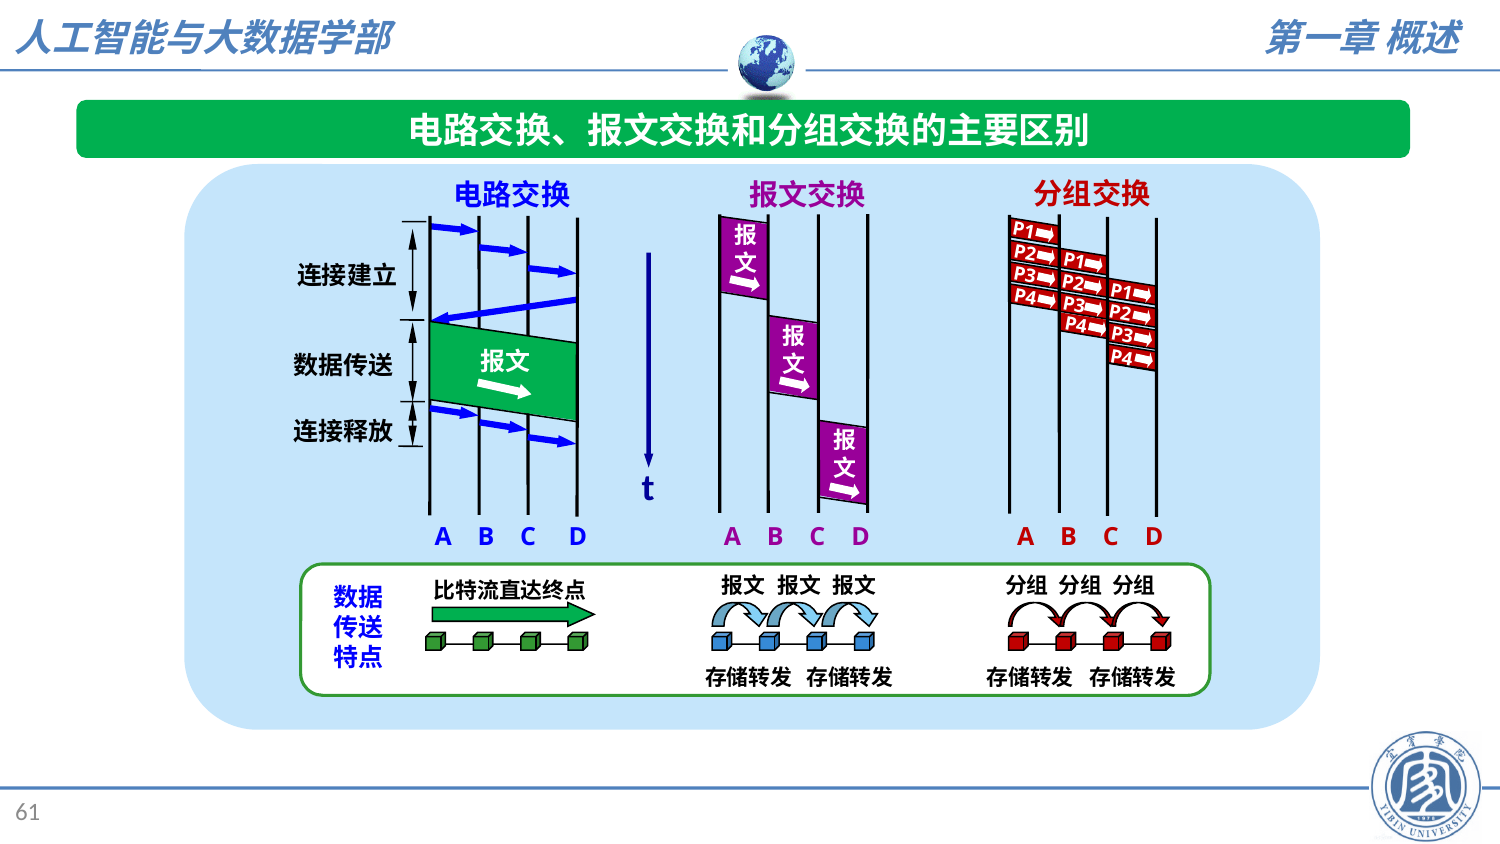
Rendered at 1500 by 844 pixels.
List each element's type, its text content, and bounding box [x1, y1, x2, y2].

text_box 报文 [707, 564, 762, 606]
text_box 4 3 2 1 [767, 606, 788, 626]
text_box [425, 632, 588, 651]
text_box [743, 606, 768, 627]
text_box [719, 213, 774, 300]
text_box [433, 299, 577, 319]
text_box 数据 传送 特点 [318, 574, 399, 680]
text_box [1048, 317, 1158, 369]
text_box 分组 [1097, 564, 1171, 606]
text_box [514, 429, 528, 433]
text_box 网际层 网络 接口层 [712, 606, 733, 626]
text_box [818, 418, 873, 505]
text_box t [626, 456, 674, 516]
text_box 存储转发 [1074, 656, 1192, 698]
text_box 报文交换 [734, 169, 882, 219]
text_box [277, 324, 423, 399]
text_box 报文 [762, 564, 817, 606]
text_box 分组 [990, 564, 1043, 606]
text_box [996, 210, 1060, 232]
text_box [997, 255, 1157, 311]
text_box A B C D [1002, 512, 1179, 558]
text_box 分组交换 [1018, 168, 1166, 218]
text_box [432, 611, 595, 627]
text_box 存储转发 [971, 656, 1074, 698]
text_box [479, 247, 529, 256]
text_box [1094, 334, 1166, 387]
text_box [1149, 606, 1169, 627]
text_box [528, 268, 577, 277]
slide_number 61 [0, 787, 350, 833]
text_box [431, 226, 480, 235]
text_box TCP/IP 是四层体系结构 [822, 606, 843, 626]
text_box [300, 563, 1210, 696]
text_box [277, 399, 424, 454]
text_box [281, 219, 427, 321]
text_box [766, 314, 821, 400]
text_box 存储转发 [791, 656, 909, 698]
list 电路交换、报文交换和分组交换的主要区别 [204, 99, 1293, 158]
text_box 分组 [1043, 564, 1097, 606]
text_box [428, 321, 580, 422]
text_box [527, 437, 577, 447]
text_box [182, 161, 1323, 732]
text_box [853, 606, 878, 627]
text_box 电路交换 [438, 169, 586, 219]
text_box [1097, 606, 1113, 627]
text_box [711, 632, 875, 651]
text_box [1045, 606, 1061, 627]
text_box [1008, 632, 1171, 651]
text_box A B C D [419, 512, 610, 558]
text_box 报文 [817, 564, 892, 606]
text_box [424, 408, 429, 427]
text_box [998, 233, 1109, 253]
text_box 路由器 [279, 322, 426, 402]
text_box A B C D [709, 512, 886, 558]
text_box 比特流直达终点 [419, 569, 602, 611]
picture [736, 33, 796, 99]
text_box 存储转发 [690, 656, 791, 698]
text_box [998, 319, 1043, 332]
text_box [798, 606, 823, 627]
